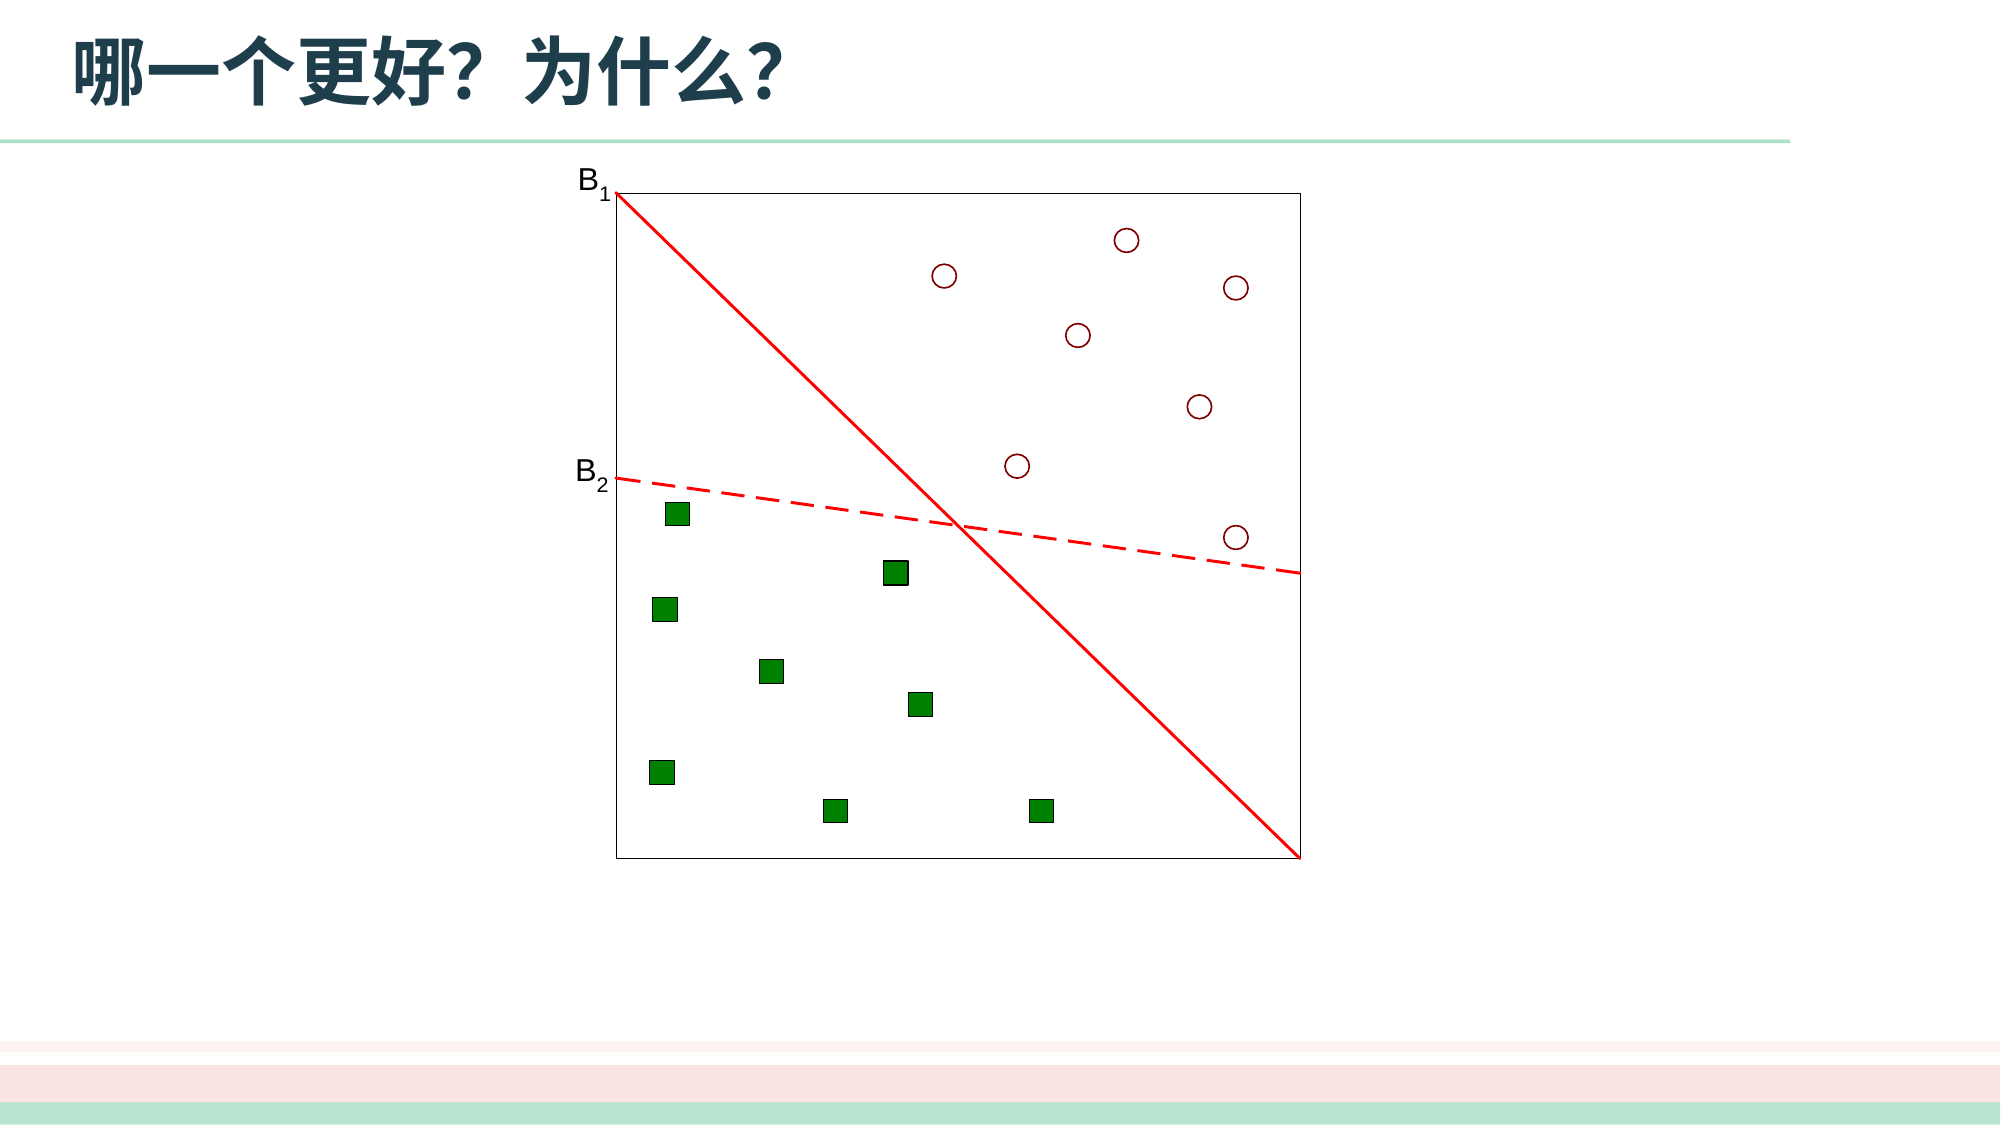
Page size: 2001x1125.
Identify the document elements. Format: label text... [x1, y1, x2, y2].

picture [0, 0, 2001, 1125]
title 哪一个更好？为什么？ [56, 11, 1782, 140]
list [562, 154, 1363, 910]
